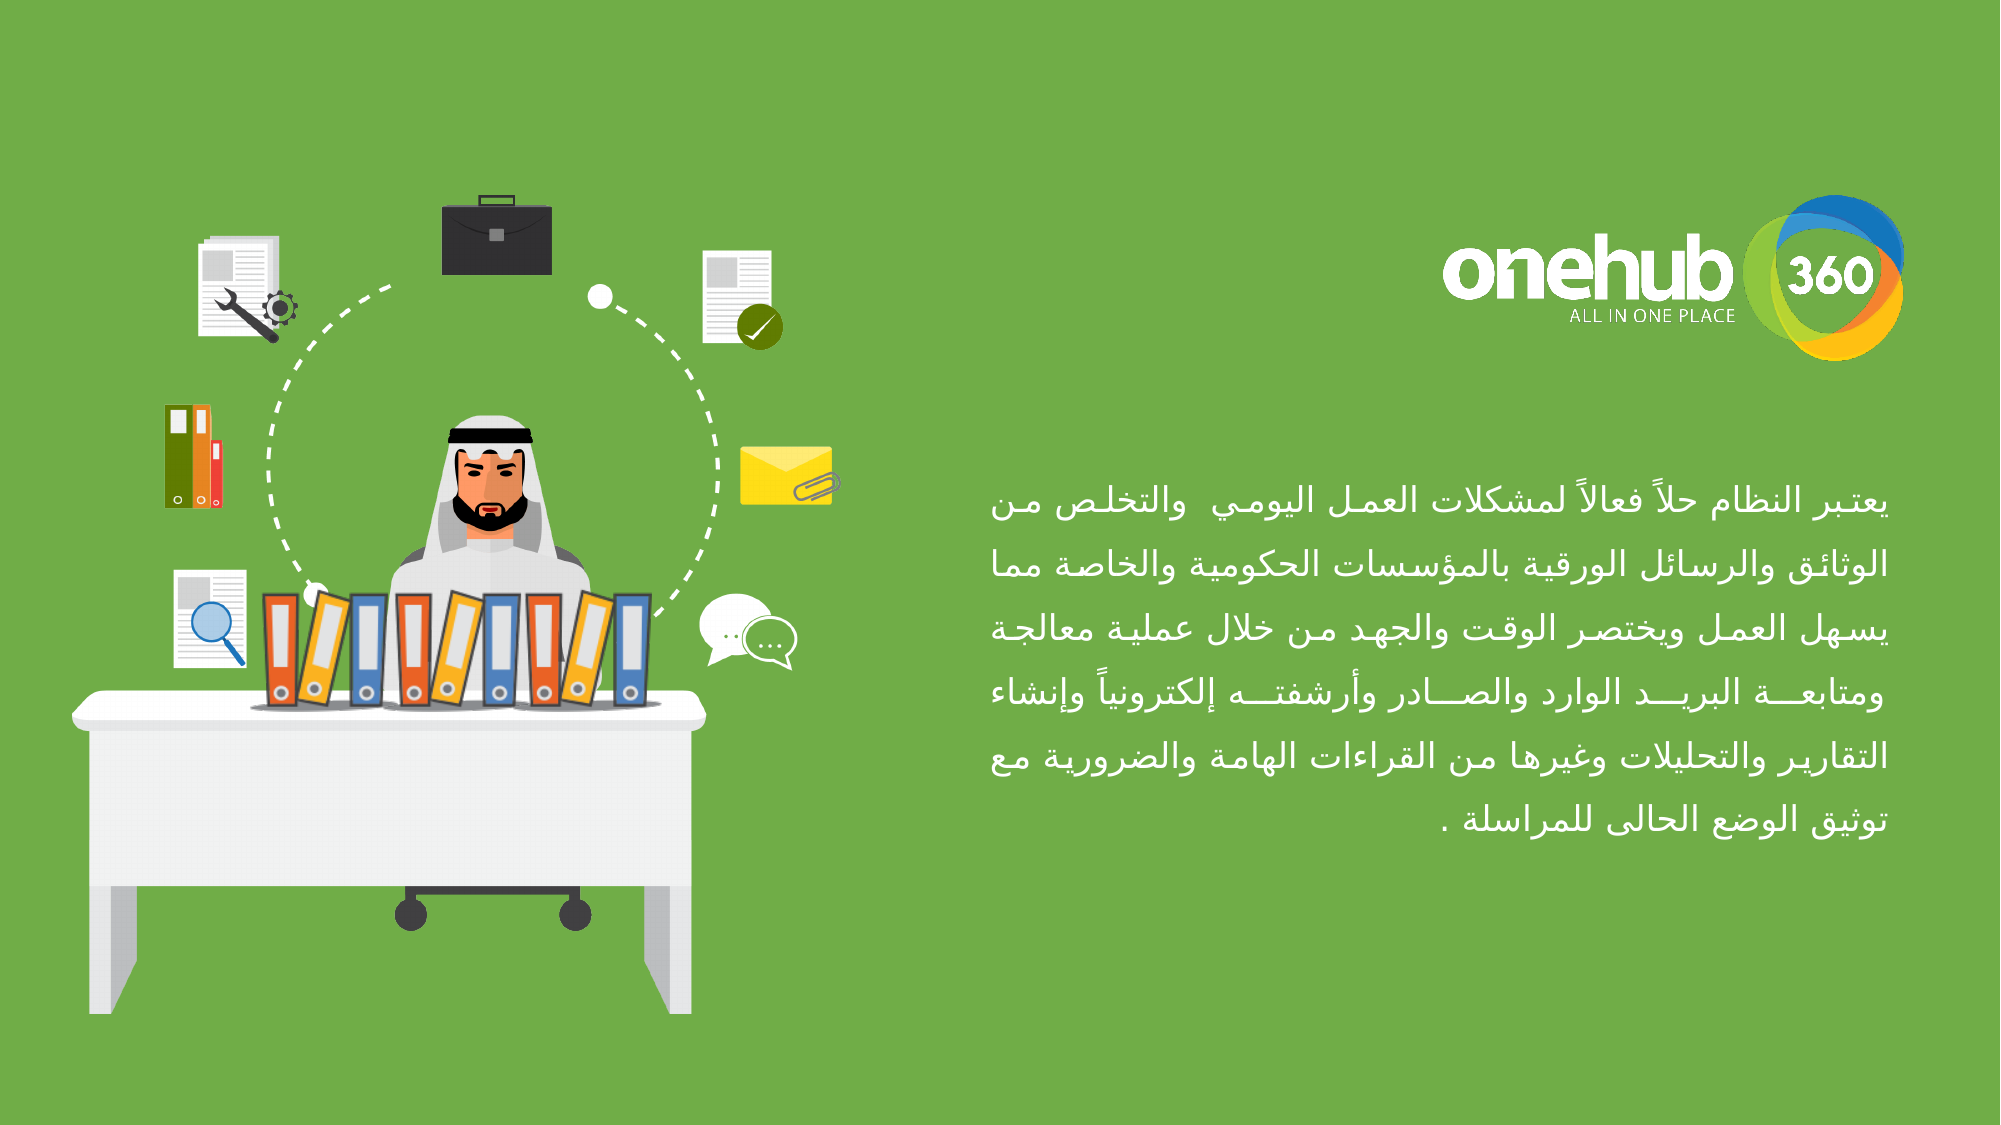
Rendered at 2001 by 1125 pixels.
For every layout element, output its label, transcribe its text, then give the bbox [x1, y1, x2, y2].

picture [72, 195, 841, 1014]
picture [1443, 195, 1904, 361]
text_box يعتبر النظام حلاً فعالاً لمشكلات العمل اليومي والتخلص من الوثائق والرسائل الورقية بالمؤسسات الحكومية والخاصة مما يسهل العمل ويختصر الوقت والجهد من خلال عملية معالجة ومتابعة البريد الوارد والصادر وأرشفته إلكترونياً وإنشاء التقارير والتحليلات وغيرها من القراءات الهامة والضرورية مع توثيق الوضع الحالى للمراسلة . [975, 448, 1904, 847]
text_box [244, 569, 667, 728]
